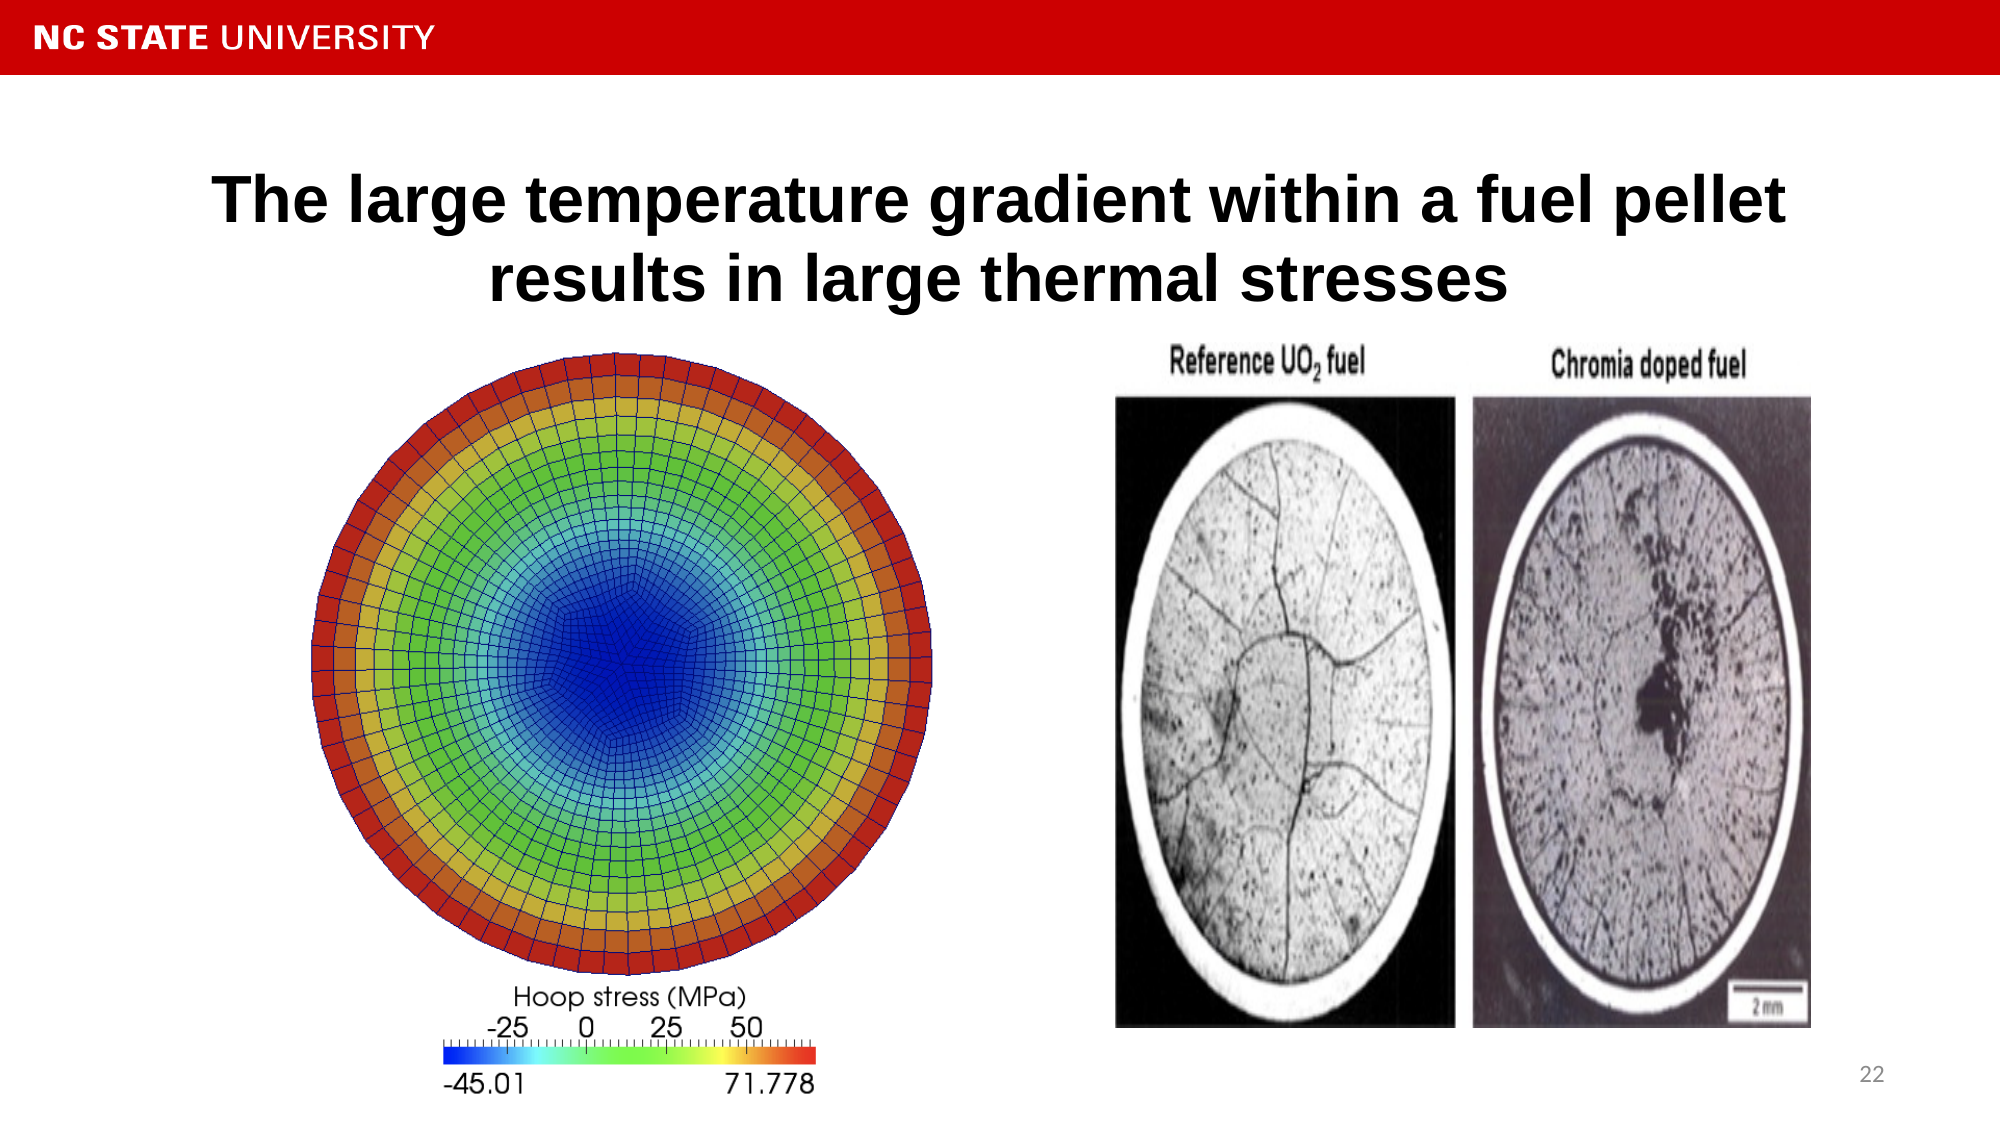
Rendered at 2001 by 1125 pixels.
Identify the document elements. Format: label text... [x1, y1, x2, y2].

picture [1115, 341, 1812, 1029]
picture [0, 0, 2000, 75]
picture [253, 341, 1001, 1103]
slide_number 22 [1433, 1042, 1900, 1103]
title The large temperature gradient within a fuel pellet results in large thermal stresses [99, 147, 1900, 323]
